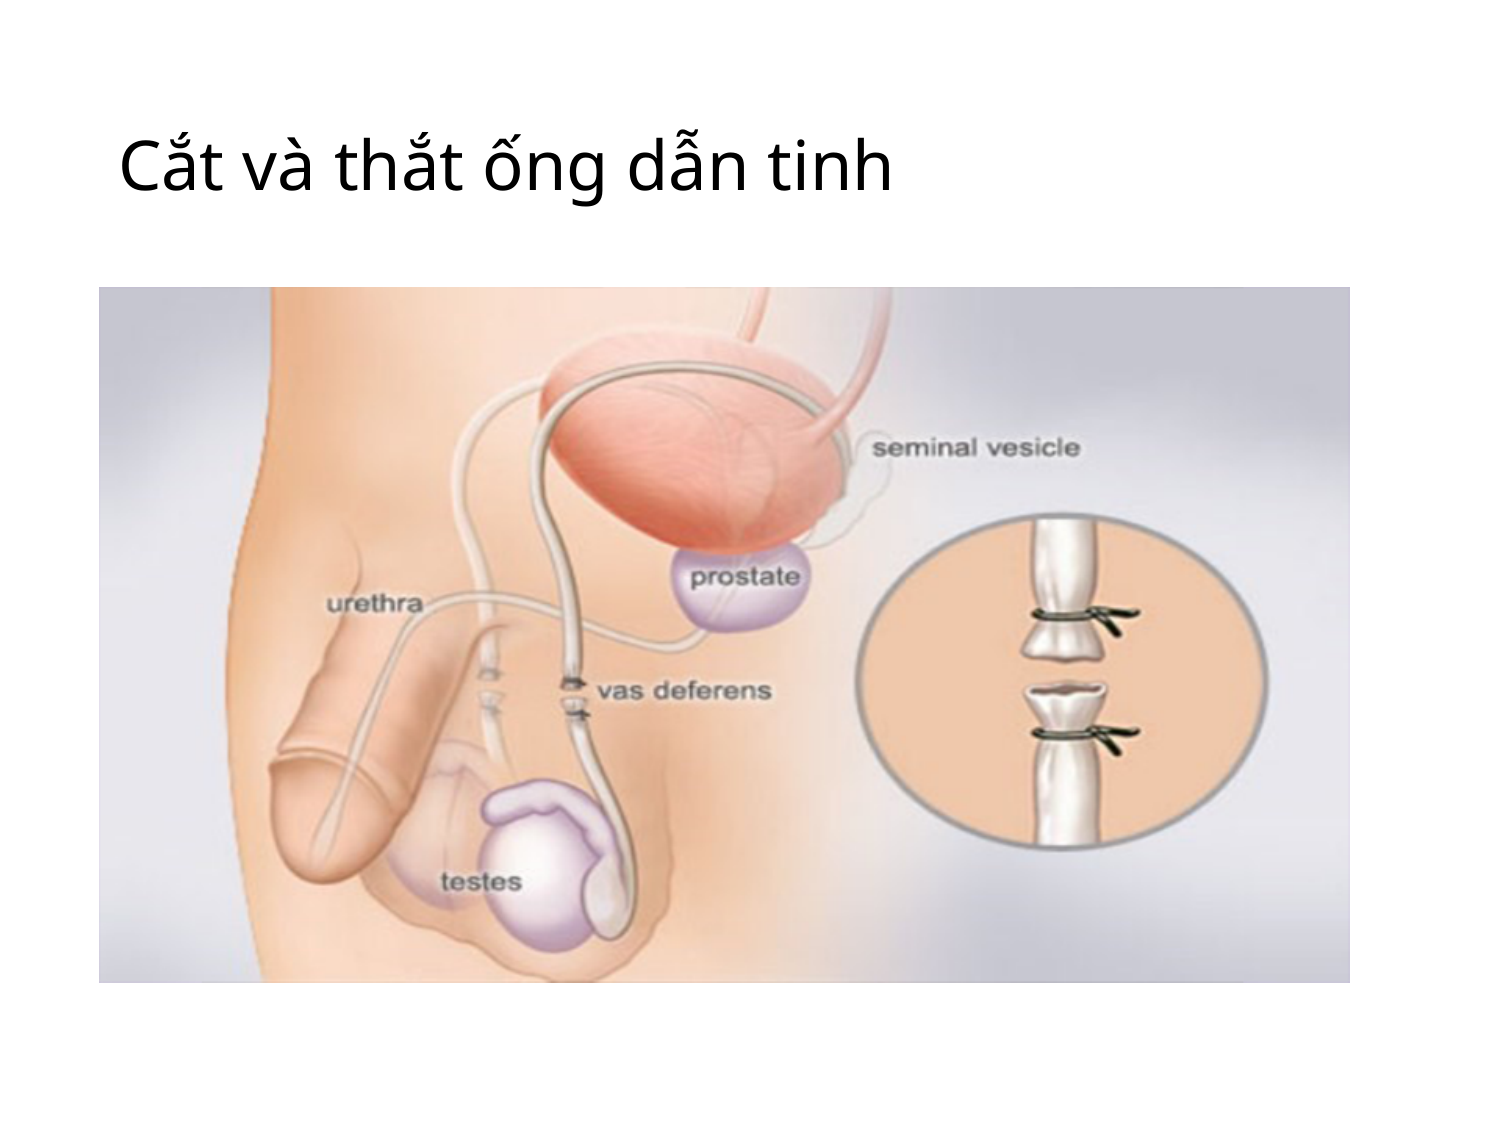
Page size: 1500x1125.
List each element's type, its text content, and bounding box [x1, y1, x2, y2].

title Cắt và thắt ống dẫn tinh [103, 59, 1397, 278]
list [99, 287, 1350, 983]
